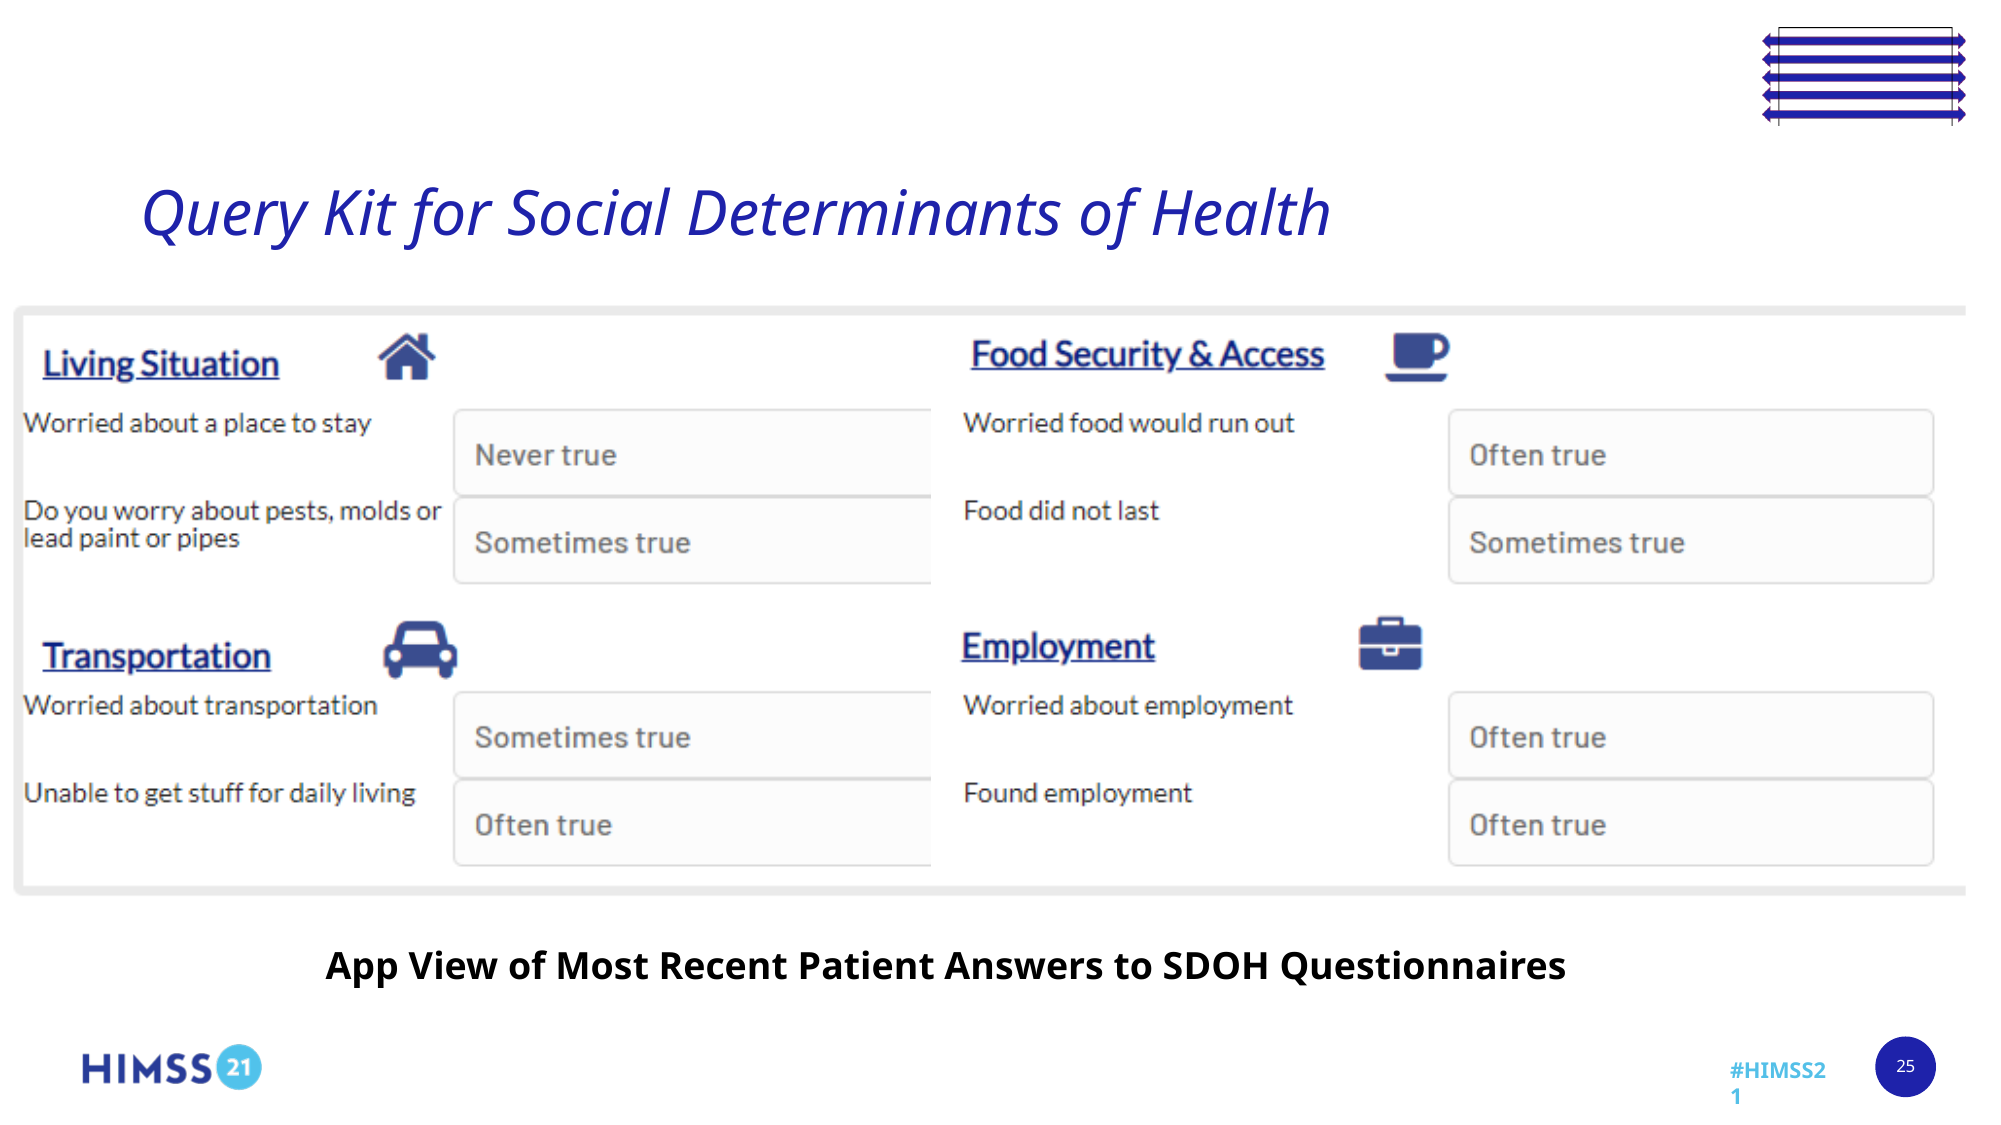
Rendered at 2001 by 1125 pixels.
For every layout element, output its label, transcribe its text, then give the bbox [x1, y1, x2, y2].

picture [63, 1031, 280, 1102]
slide_number 25 [1863, 1048, 1948, 1086]
picture [1761, 27, 1966, 126]
title Query Kit for Social Determinants of Health [140, 190, 1754, 275]
picture [12, 275, 1966, 974]
text_box App View of Most Recent Patient Answers to SDOH Questionnaires [252, 974, 1642, 994]
